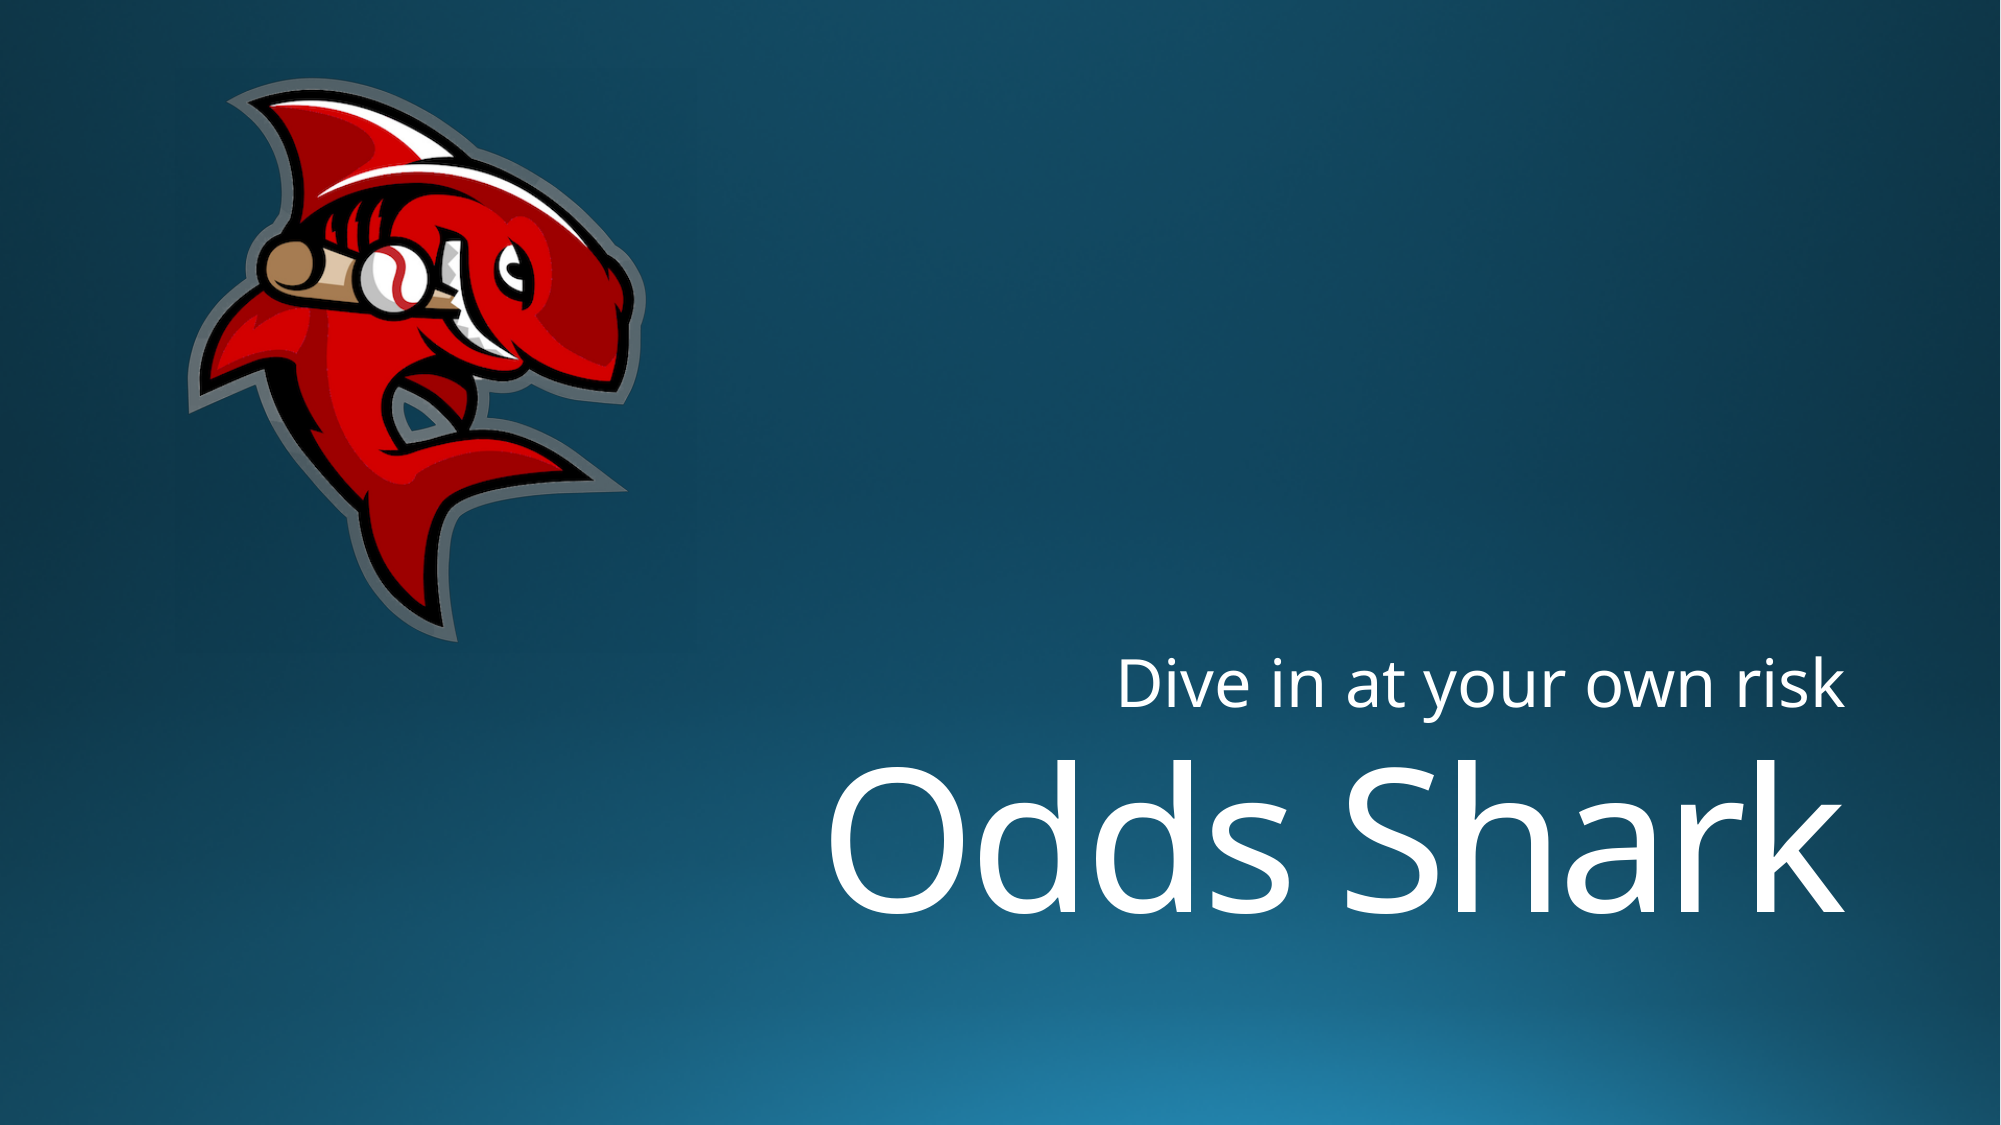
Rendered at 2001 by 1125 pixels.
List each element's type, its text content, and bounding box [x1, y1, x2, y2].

picture [0, 0, 2001, 1125]
title Odds Shark [362, 732, 1863, 1002]
subtitle Dive in at your own risk [362, 606, 1863, 730]
